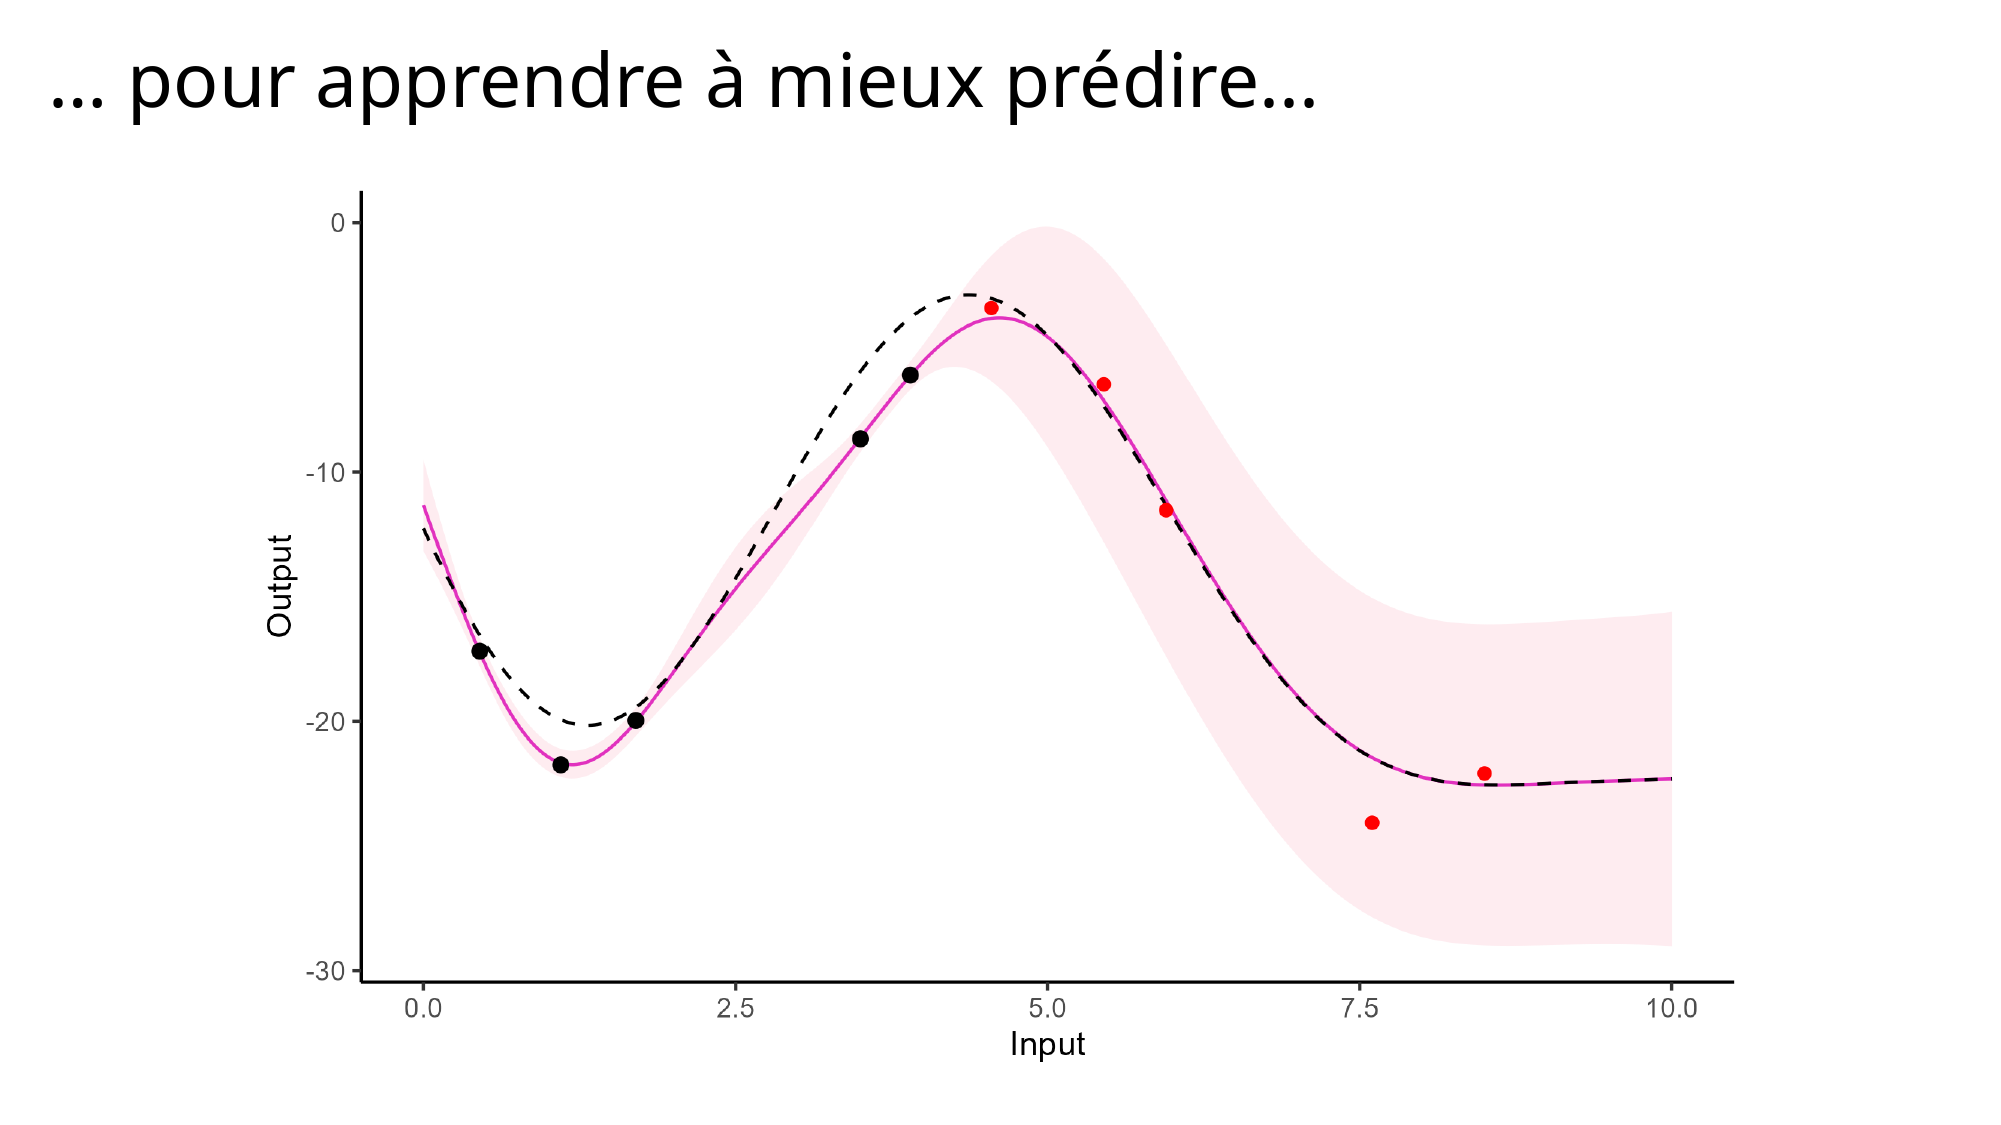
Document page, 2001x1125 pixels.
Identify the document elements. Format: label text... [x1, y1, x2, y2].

picture [249, 173, 1751, 1079]
title … pour apprendre à mieux prédire... [33, 8, 1534, 132]
